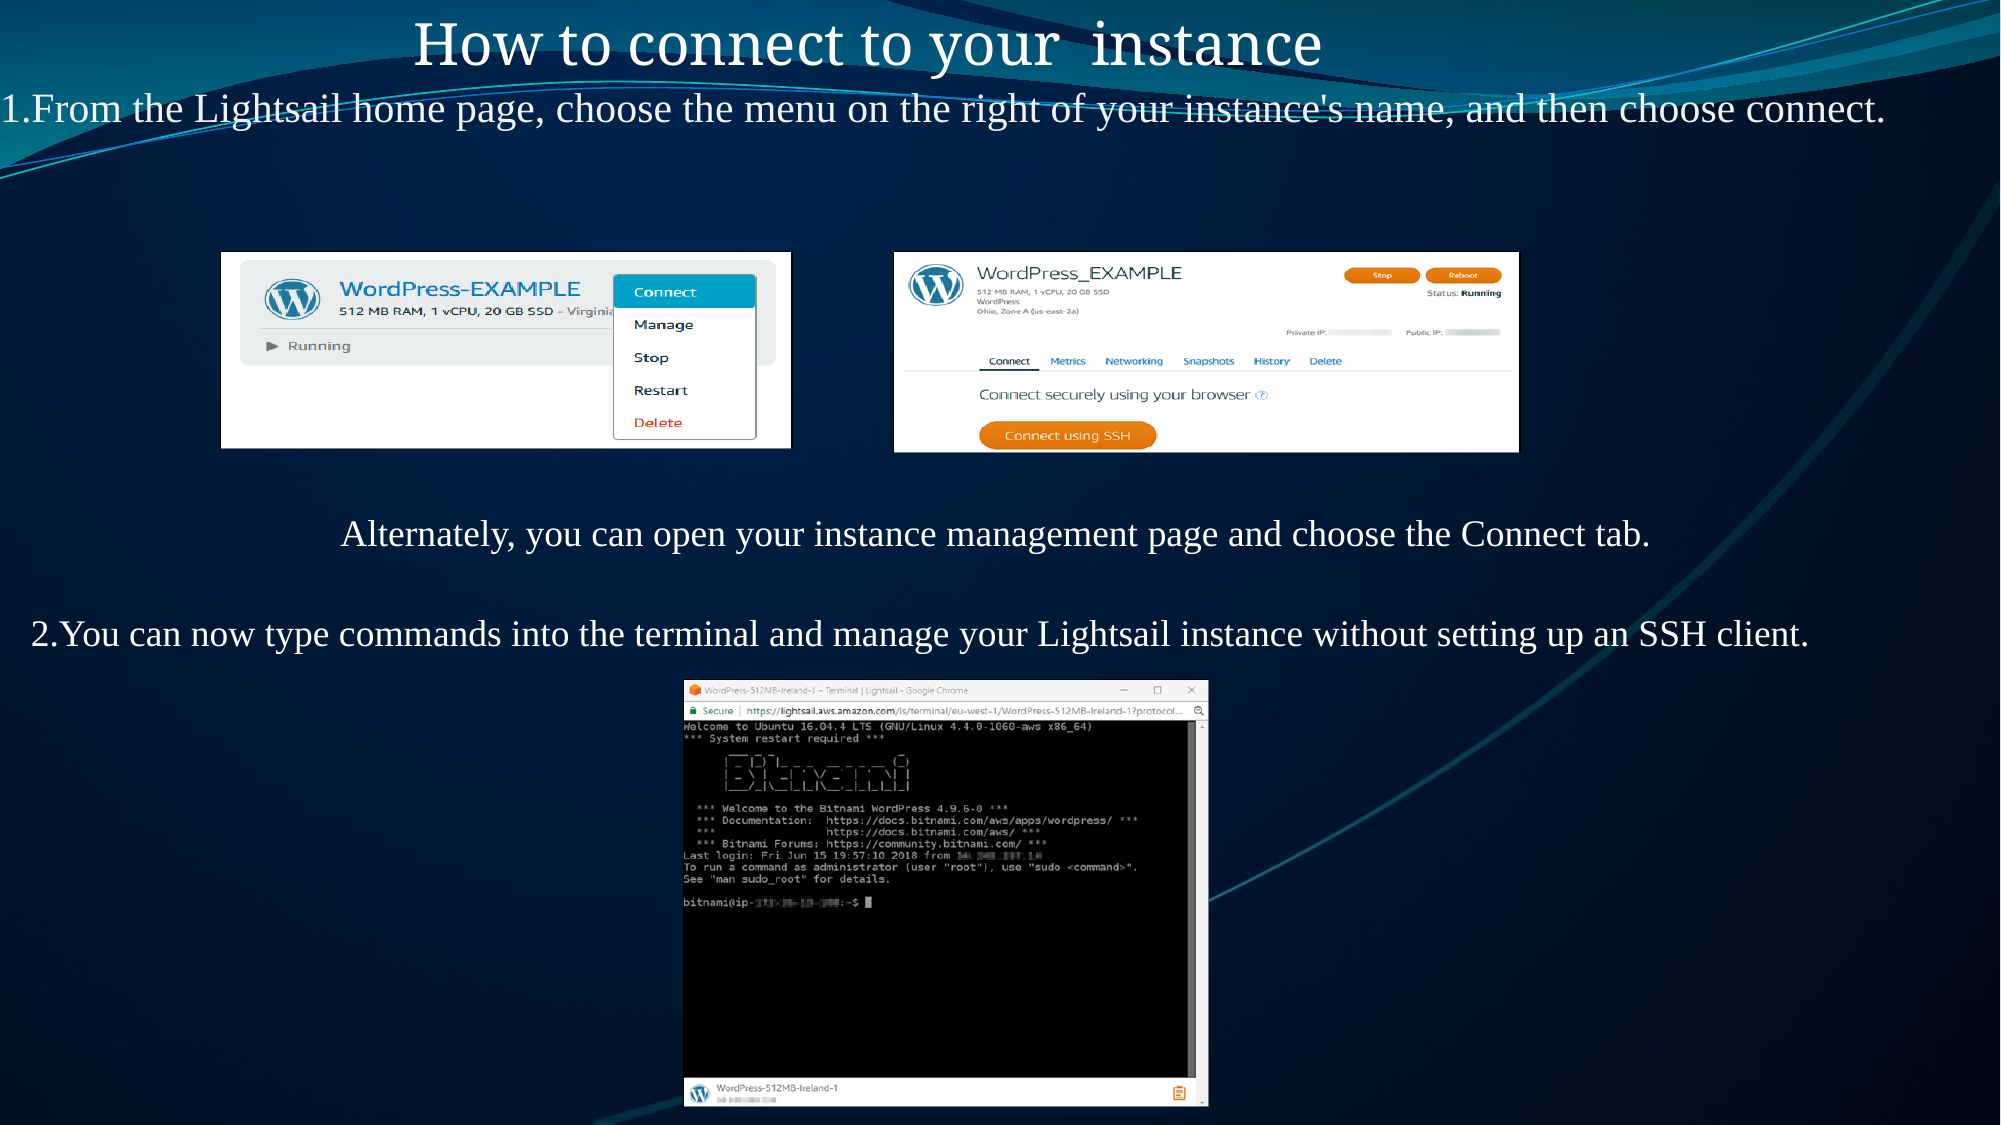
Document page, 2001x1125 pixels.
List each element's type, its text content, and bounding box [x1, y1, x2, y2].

text_box How to connect to your instance [398, 0, 1342, 85]
subtitle 1.From the Lightsail home page, choose the menu on the right of your instance's name, and then choose connect. [0, 0, 2000, 1125]
picture [220, 251, 793, 449]
picture [893, 251, 1521, 453]
text_box 2.You can now type commands into the terminal and manage your Lightsail instance without setting up an SSH client. [16, 601, 1915, 661]
text_box Alternately, you can open your instance management page and choose the Connect tab. [192, 501, 1884, 562]
picture [683, 679, 1210, 1108]
